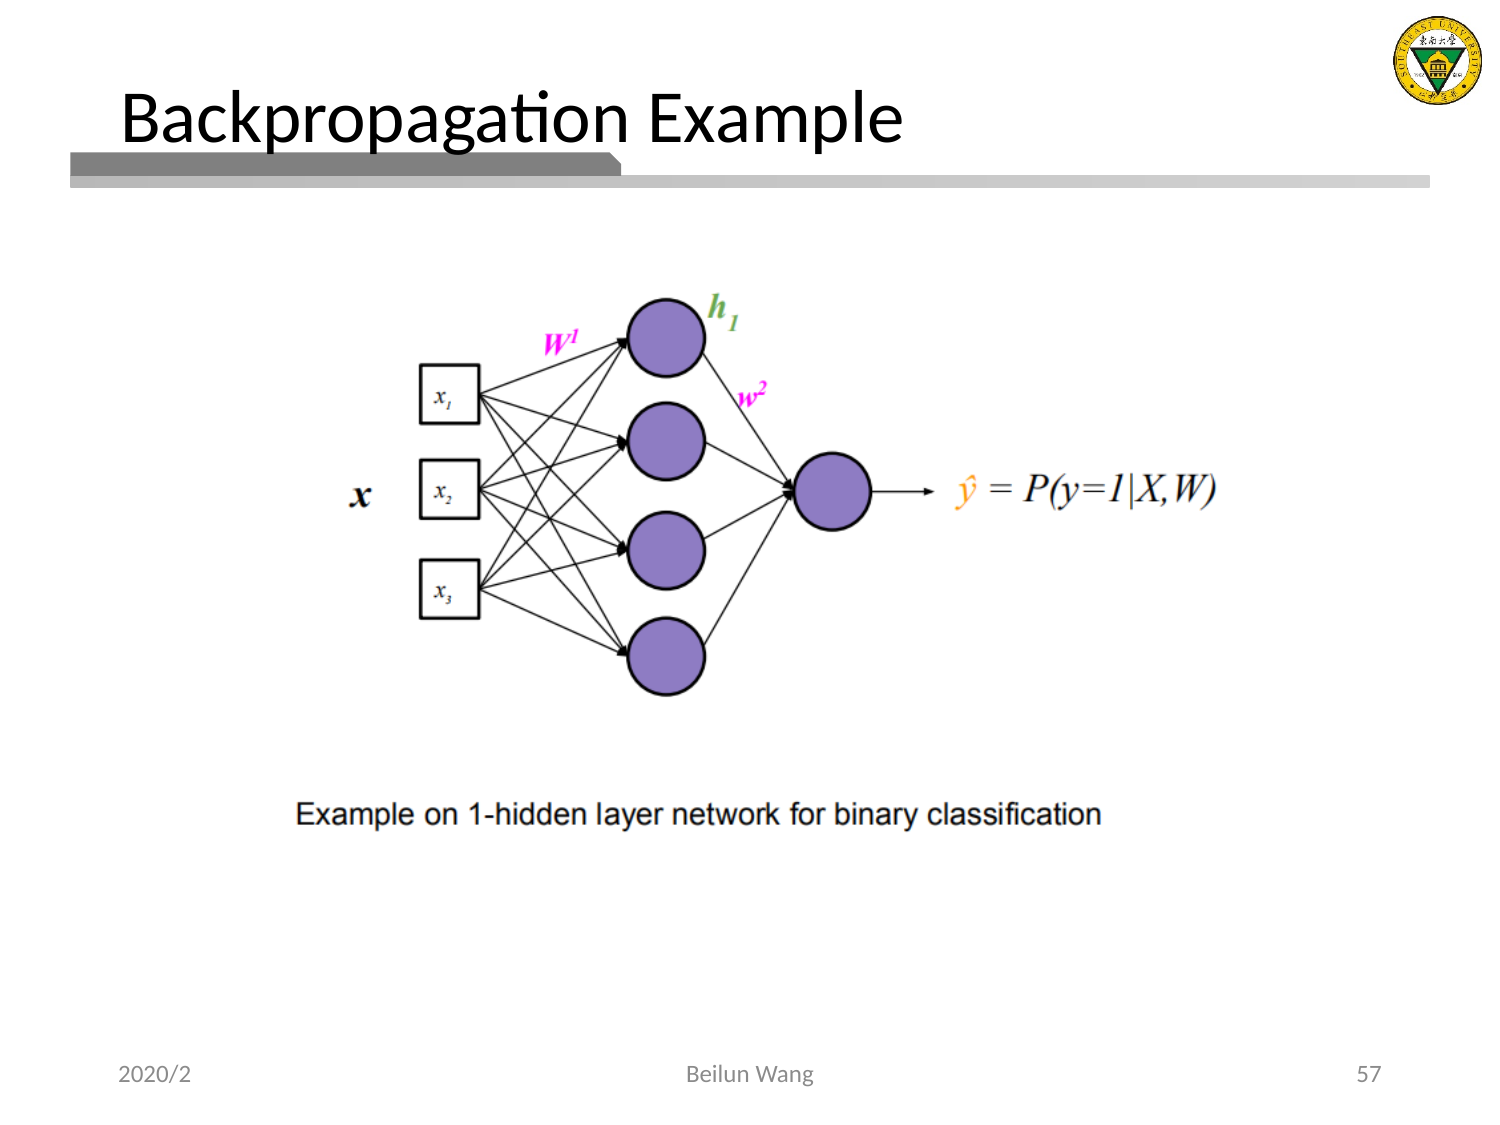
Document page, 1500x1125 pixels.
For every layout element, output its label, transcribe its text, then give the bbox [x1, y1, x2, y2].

slide_number 57 [1059, 1042, 1397, 1103]
slide_number 2020/2 [103, 1042, 441, 1103]
footer Beilun Wang [496, 1042, 1004, 1103]
picture [201, 286, 1242, 874]
title Backpropagation Example [103, 59, 1361, 156]
picture [1393, 16, 1482, 105]
